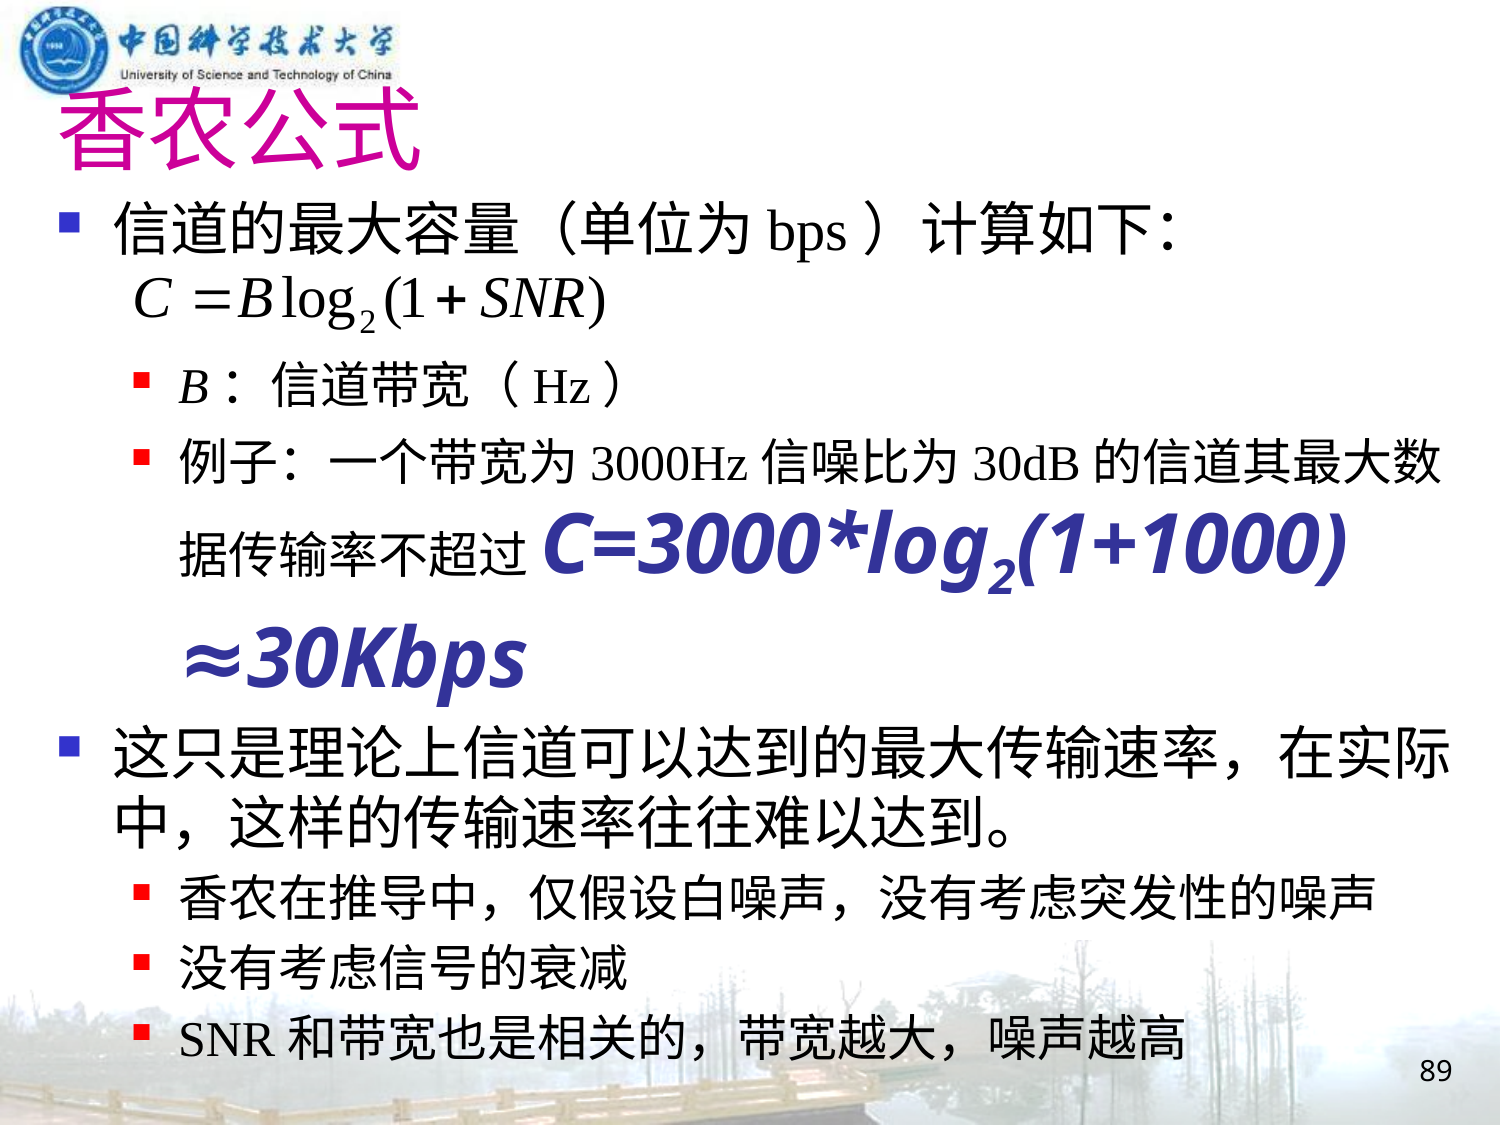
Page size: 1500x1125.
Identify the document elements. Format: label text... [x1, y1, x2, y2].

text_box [123, 255, 621, 347]
slide_number 89 [1154, 1023, 1468, 1100]
title 香农公式 [40, 34, 1468, 184]
list 信道的最大容量（单位为bps）计算如下： B：信道带宽（Hz） 例子：一个带宽为3000Hz信噪比为30dB的信道其最大数据传输率不超过C=3000*log2(1+1000) ≈30Kbps 这只是理论上信道可以达到的最大传输速率，在实际中，这样的传输速率往往难以达到。 香农在推导中，仅假设白噪声，没有考虑突发性的噪声 没有考虑信号的衰减 SNR和带宽也是相关的，带宽越大，噪声越高 [40, 184, 1470, 889]
picture [0, 0, 422, 103]
slide_number 85 [0, 940, 1500, 1125]
